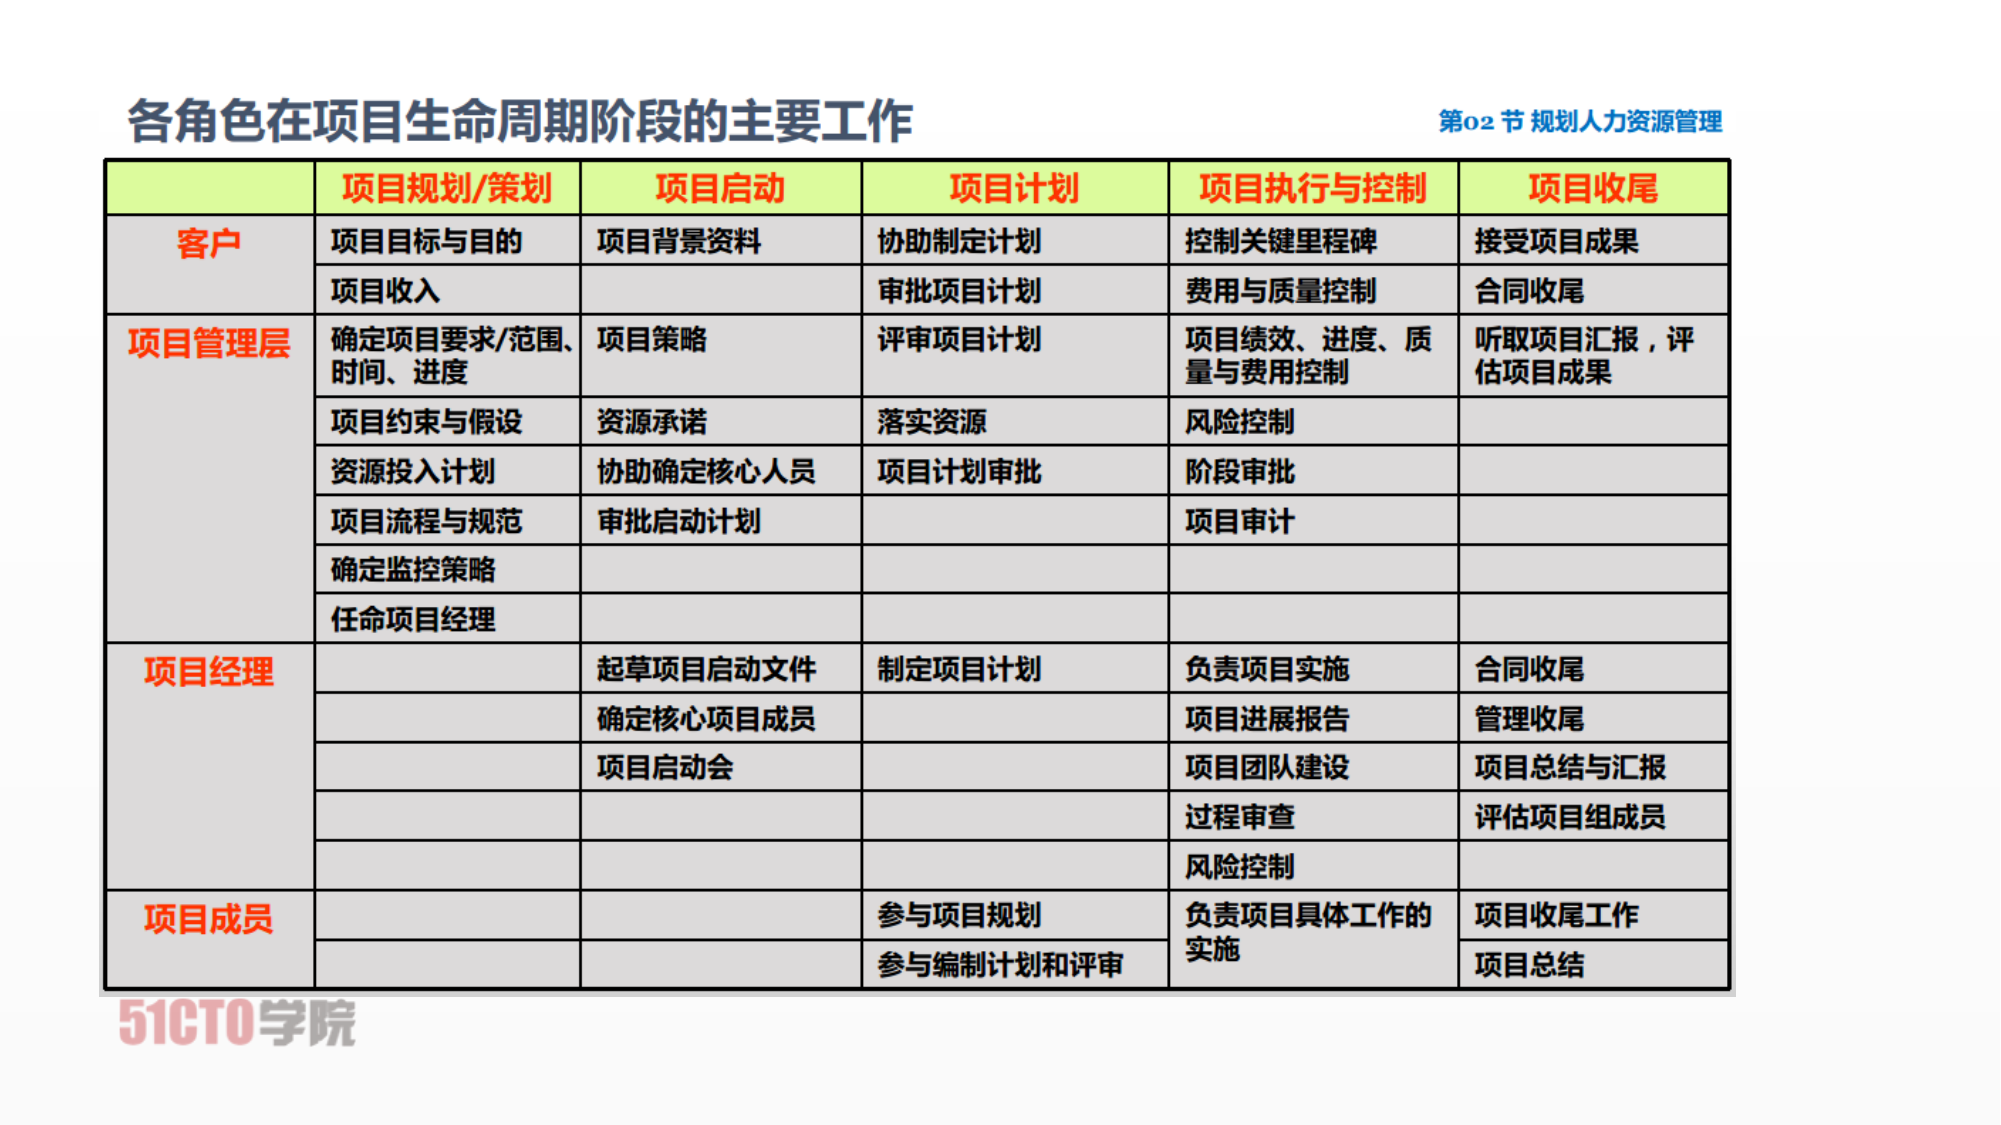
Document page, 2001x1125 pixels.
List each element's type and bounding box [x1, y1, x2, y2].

picture [59, 77, 1736, 1070]
